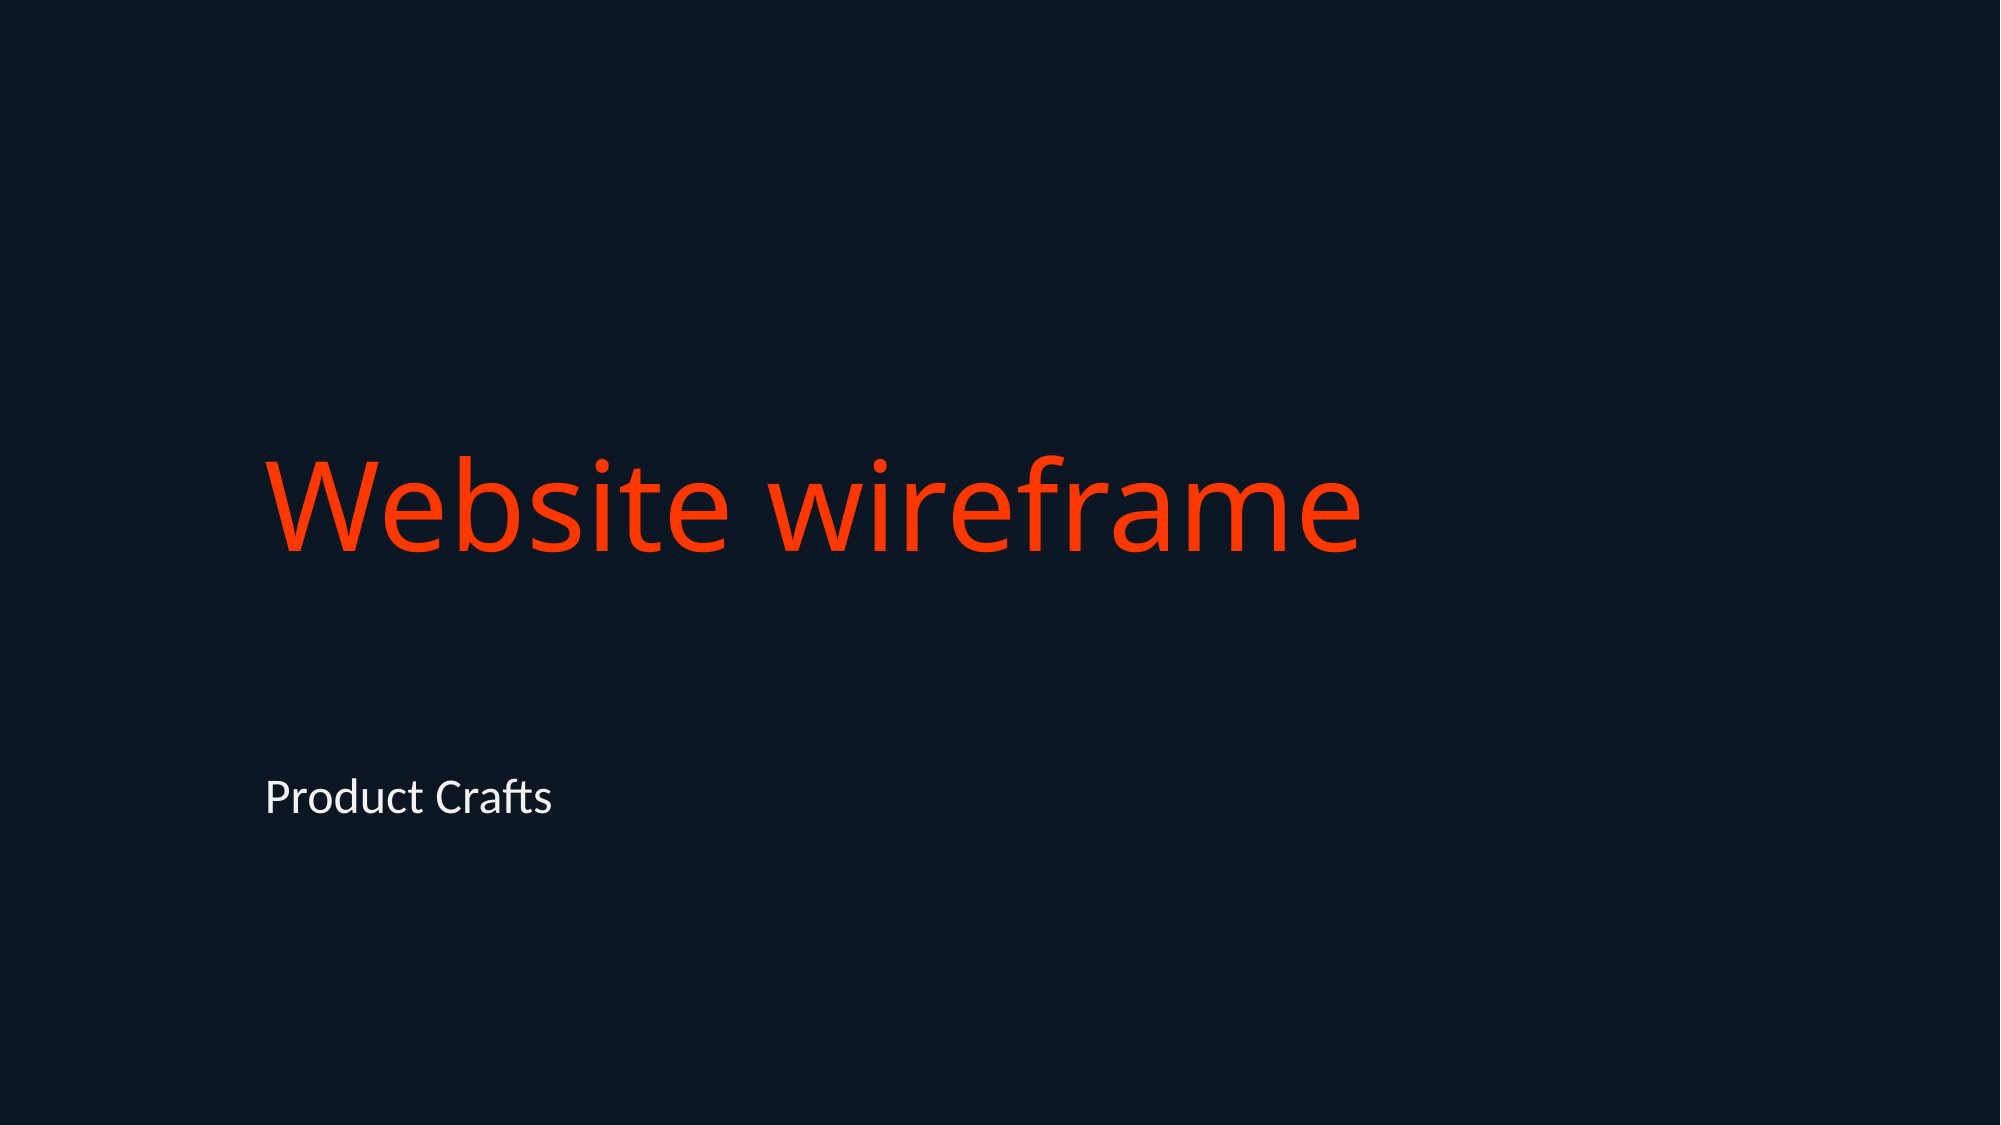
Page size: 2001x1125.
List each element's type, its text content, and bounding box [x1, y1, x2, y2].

title Website wireframe [249, 315, 1750, 707]
subtitle Product Crafts [249, 731, 1750, 863]
